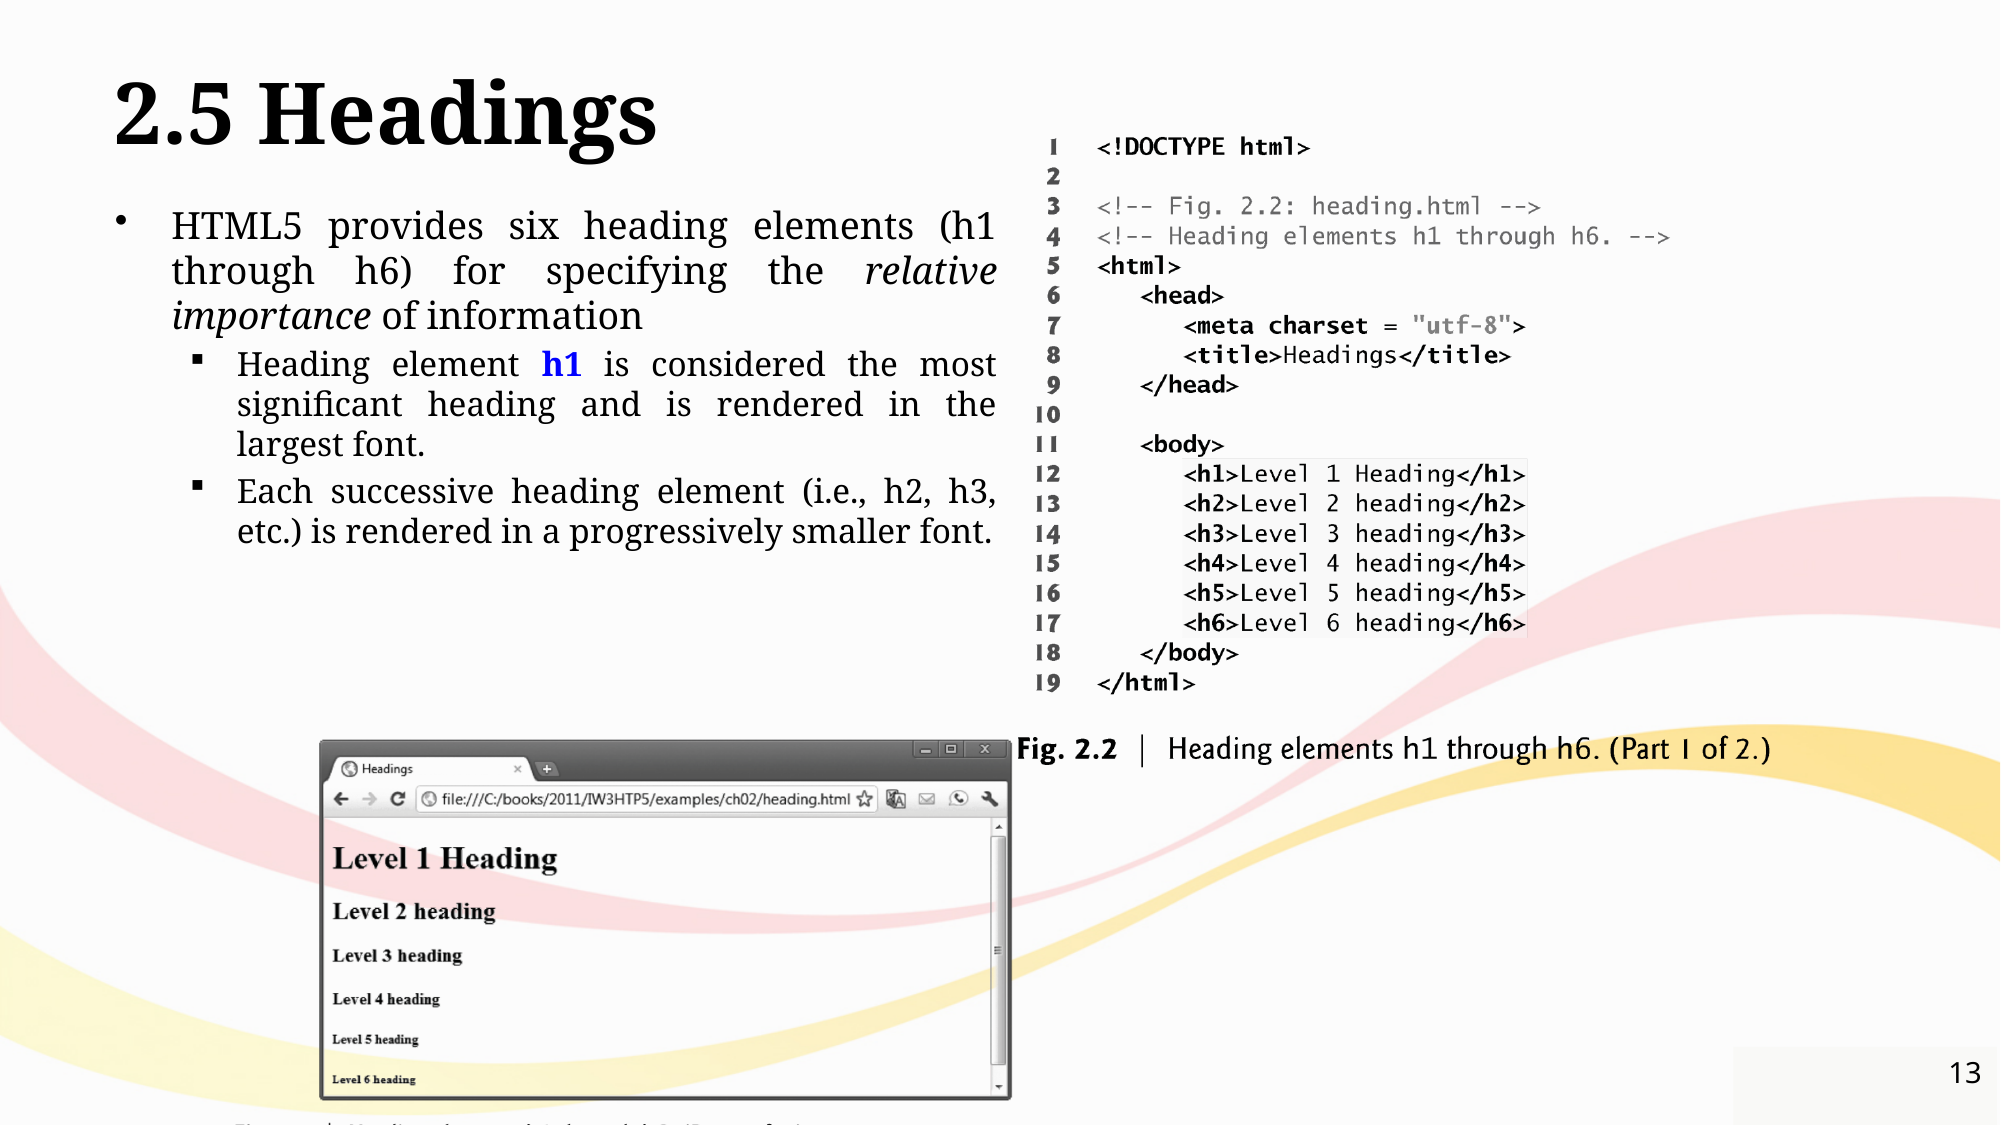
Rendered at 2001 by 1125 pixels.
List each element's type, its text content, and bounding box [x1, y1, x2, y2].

picture [0, 0, 2001, 1125]
slide_number 13 [1733, 1046, 1998, 1125]
list HTML5 provides six heading elements (h1 through h6) for specifying the relative importance of information Heading element h1 is considered the most significant heading and is rendered in the largest font. Each successive heading element (i.e., h2, h3, etc.) is rendered in a progressively smaller font. [99, 194, 966, 1005]
title 2.5 Headings [99, 45, 1900, 175]
